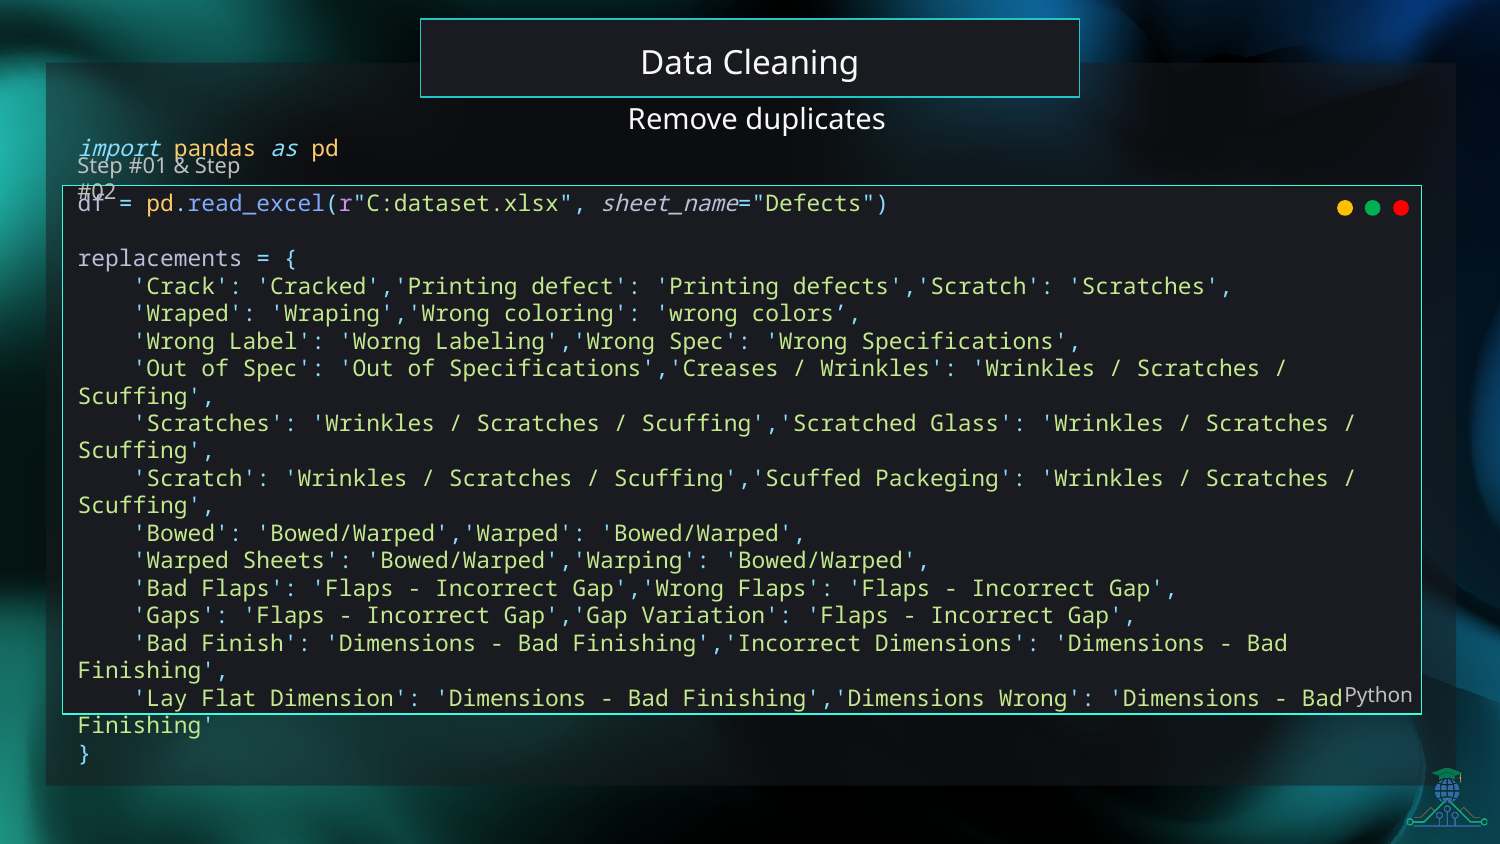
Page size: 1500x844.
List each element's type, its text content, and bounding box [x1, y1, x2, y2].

subtitle Data Cleaning [420, 18, 1080, 98]
text_box Python [1325, 673, 1432, 714]
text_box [1338, 201, 1408, 214]
picture [0, 0, 1500, 844]
text_box Step #01 & Step #02 [62, 144, 297, 212]
text_box import pandas as pd df = pd.read_excel(r"C:dataset.xlsx", sheet_name="Defects") replacements = { 'Crack': 'Cracked','Printing defect': 'Printing defects','Scratch': 'Scratches', 'Wraped': 'Wraping','Wrong coloring': 'wrong colors’, 'Wrong Label': 'Worng Labeling','Wrong Spec': 'Wrong Specifications', 'Out of Spec': 'Out of Specifications','Creases / Wrinkles': 'Wrinkles / Scratches / Scuffing', 'Scratches': 'Wrinkles / Scratches / Scuffing','Scratched Glass': 'Wrinkles / Scratches / Scuffing', 'Scratch': 'Wrinkles / Scratches / Scuffing','Scuffed Packeging': 'Wrinkles / Scratches / Scuffing', 'Bowed': 'Bowed/Warped','Warped': 'Bowed/Warped', 'Warped Sheets': 'Bowed/Warped','Warping': 'Bowed/Warped', 'Bad Flaps': 'Flaps - Incorrect Gap','Wrong Flaps': 'Flaps - Incorrect Gap', 'Gaps': 'Flaps - Incorrect Gap','Gap Variation': 'Flaps - Incorrect Gap', 'Bad Finish': 'Dimensions - Bad Finishing','Incorrect Dimensions': 'Dimensions - Bad Finishing', 'Lay Flat Dimension': 'Dimensions - Bad Finishing','Dimensions Wrong': 'Dimensions - Bad Finishing' } [62, 185, 1422, 715]
text_box Remove duplicates [523, 93, 990, 144]
text_box [45, 62, 1457, 786]
